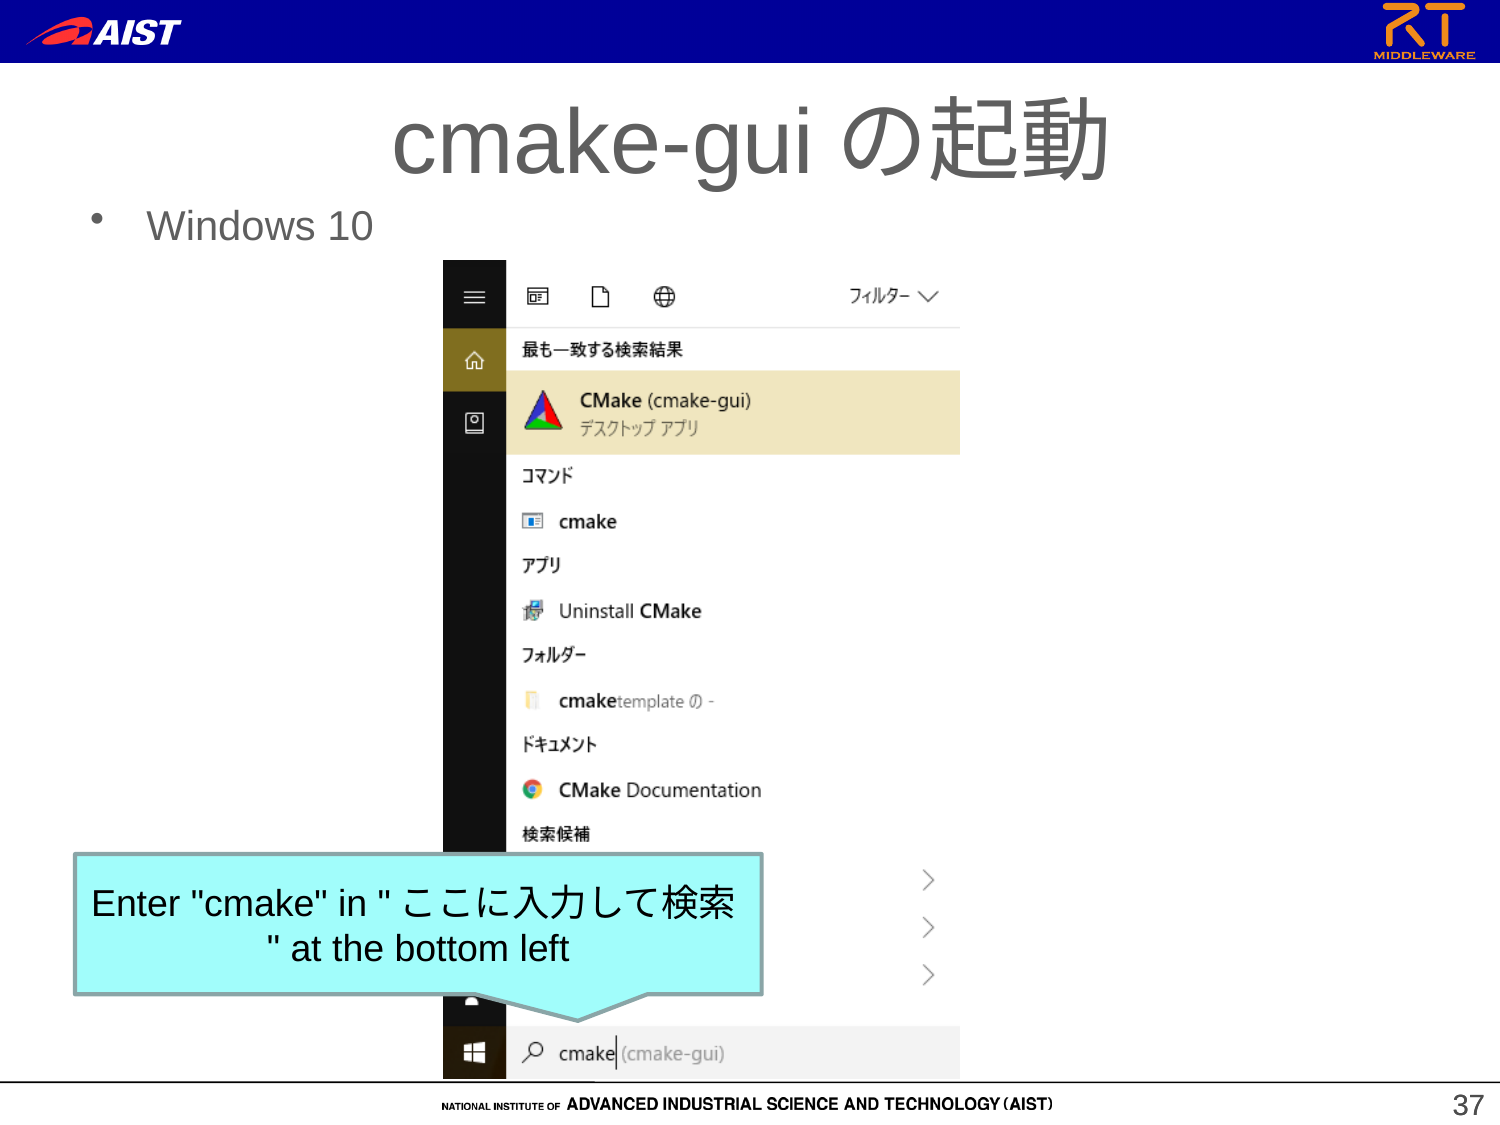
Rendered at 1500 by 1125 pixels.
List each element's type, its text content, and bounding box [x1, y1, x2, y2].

text_box 37 [1149, 1078, 1500, 1125]
text_box cmake-guiの起動 [29, 66, 1474, 208]
picture [0, 0, 1500, 63]
picture [443, 260, 960, 1079]
list Windows 10 [75, 208, 1374, 614]
picture [442, 1097, 1052, 1110]
text_box Enter "cmake" in "ここに入力して検索" at the bottom left [72, 851, 438, 997]
